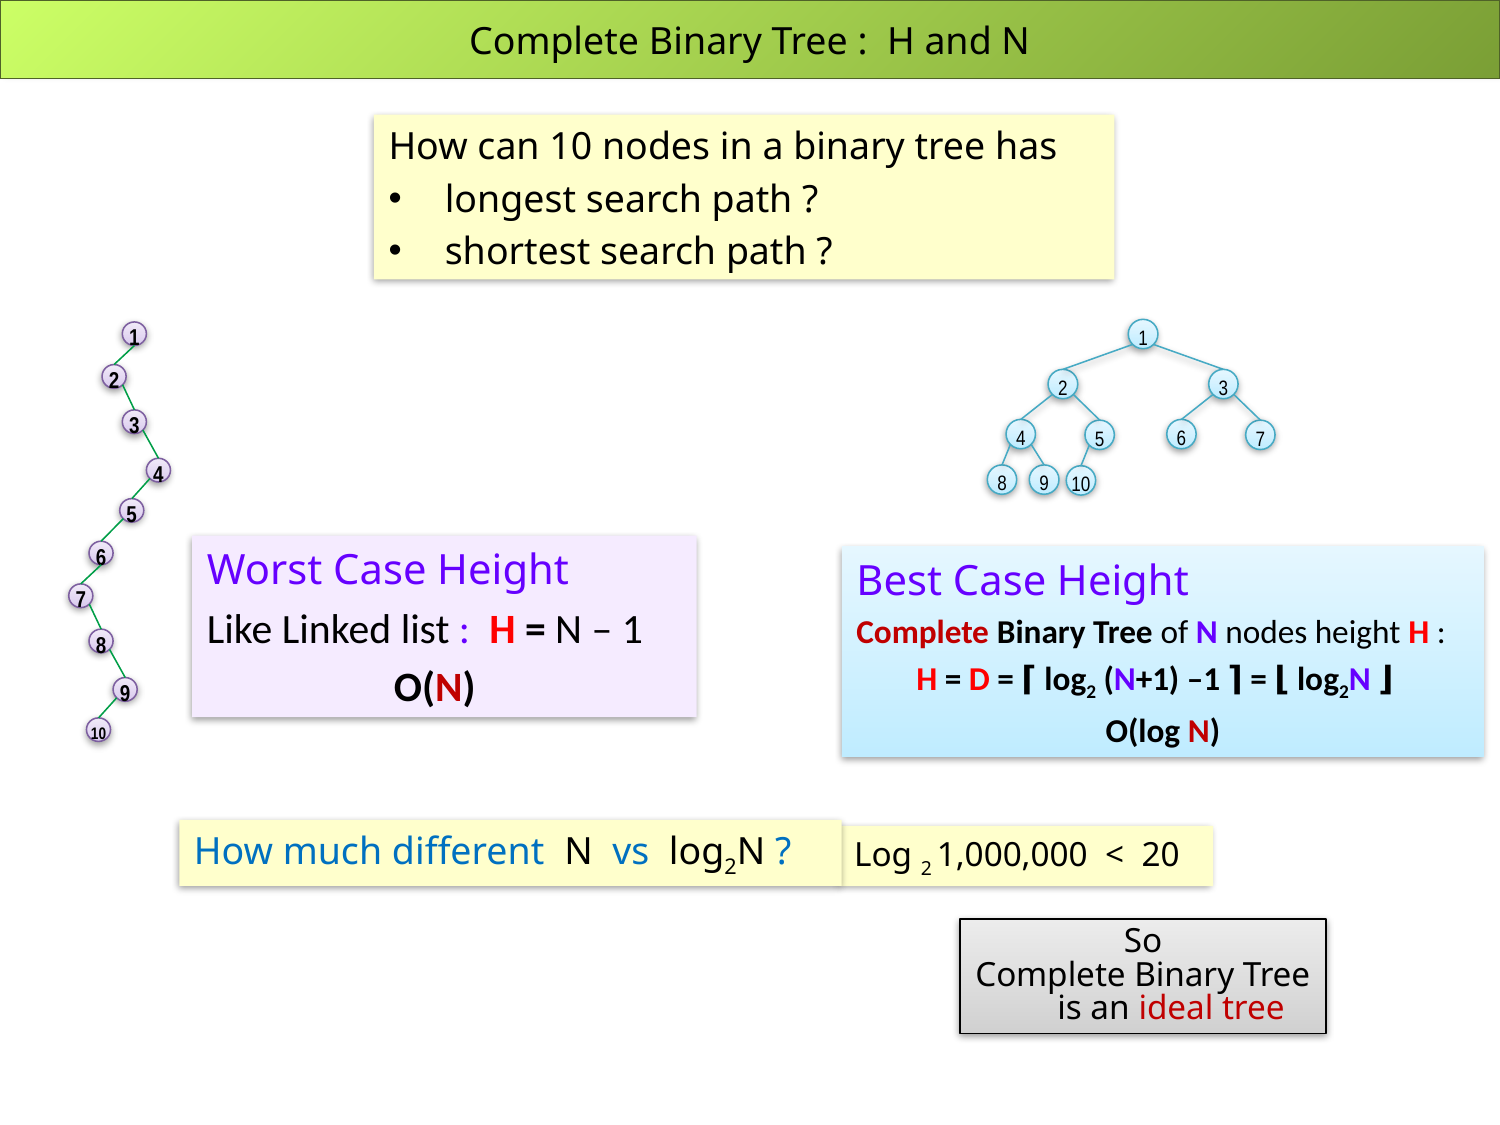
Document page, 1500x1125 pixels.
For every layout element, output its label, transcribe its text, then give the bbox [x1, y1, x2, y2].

title Complete Binary Tree : H and N [0, 0, 1500, 79]
text_box So Complete Binary Tree is an ideal tree [959, 918, 1327, 1034]
text_box Worst Case Height Like Linked list : H = N – 1 O(N) [191, 535, 697, 718]
text_box Best Case Height Complete Binary Tree of N nodes height H : H = D = ⌈ log2 (N+1) –1 ⌉ = ⌊ log2N ⌋ O(log N) [841, 546, 1485, 757]
text_box Log 2 1,000,000 < 20 [847, 825, 1214, 887]
text_box How much different N vs log2N ? [179, 819, 842, 887]
text_box How can 10 nodes in a binary tree has longest search path ? shortest search path ? [373, 114, 1115, 280]
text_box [68, 321, 171, 742]
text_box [987, 319, 1276, 496]
